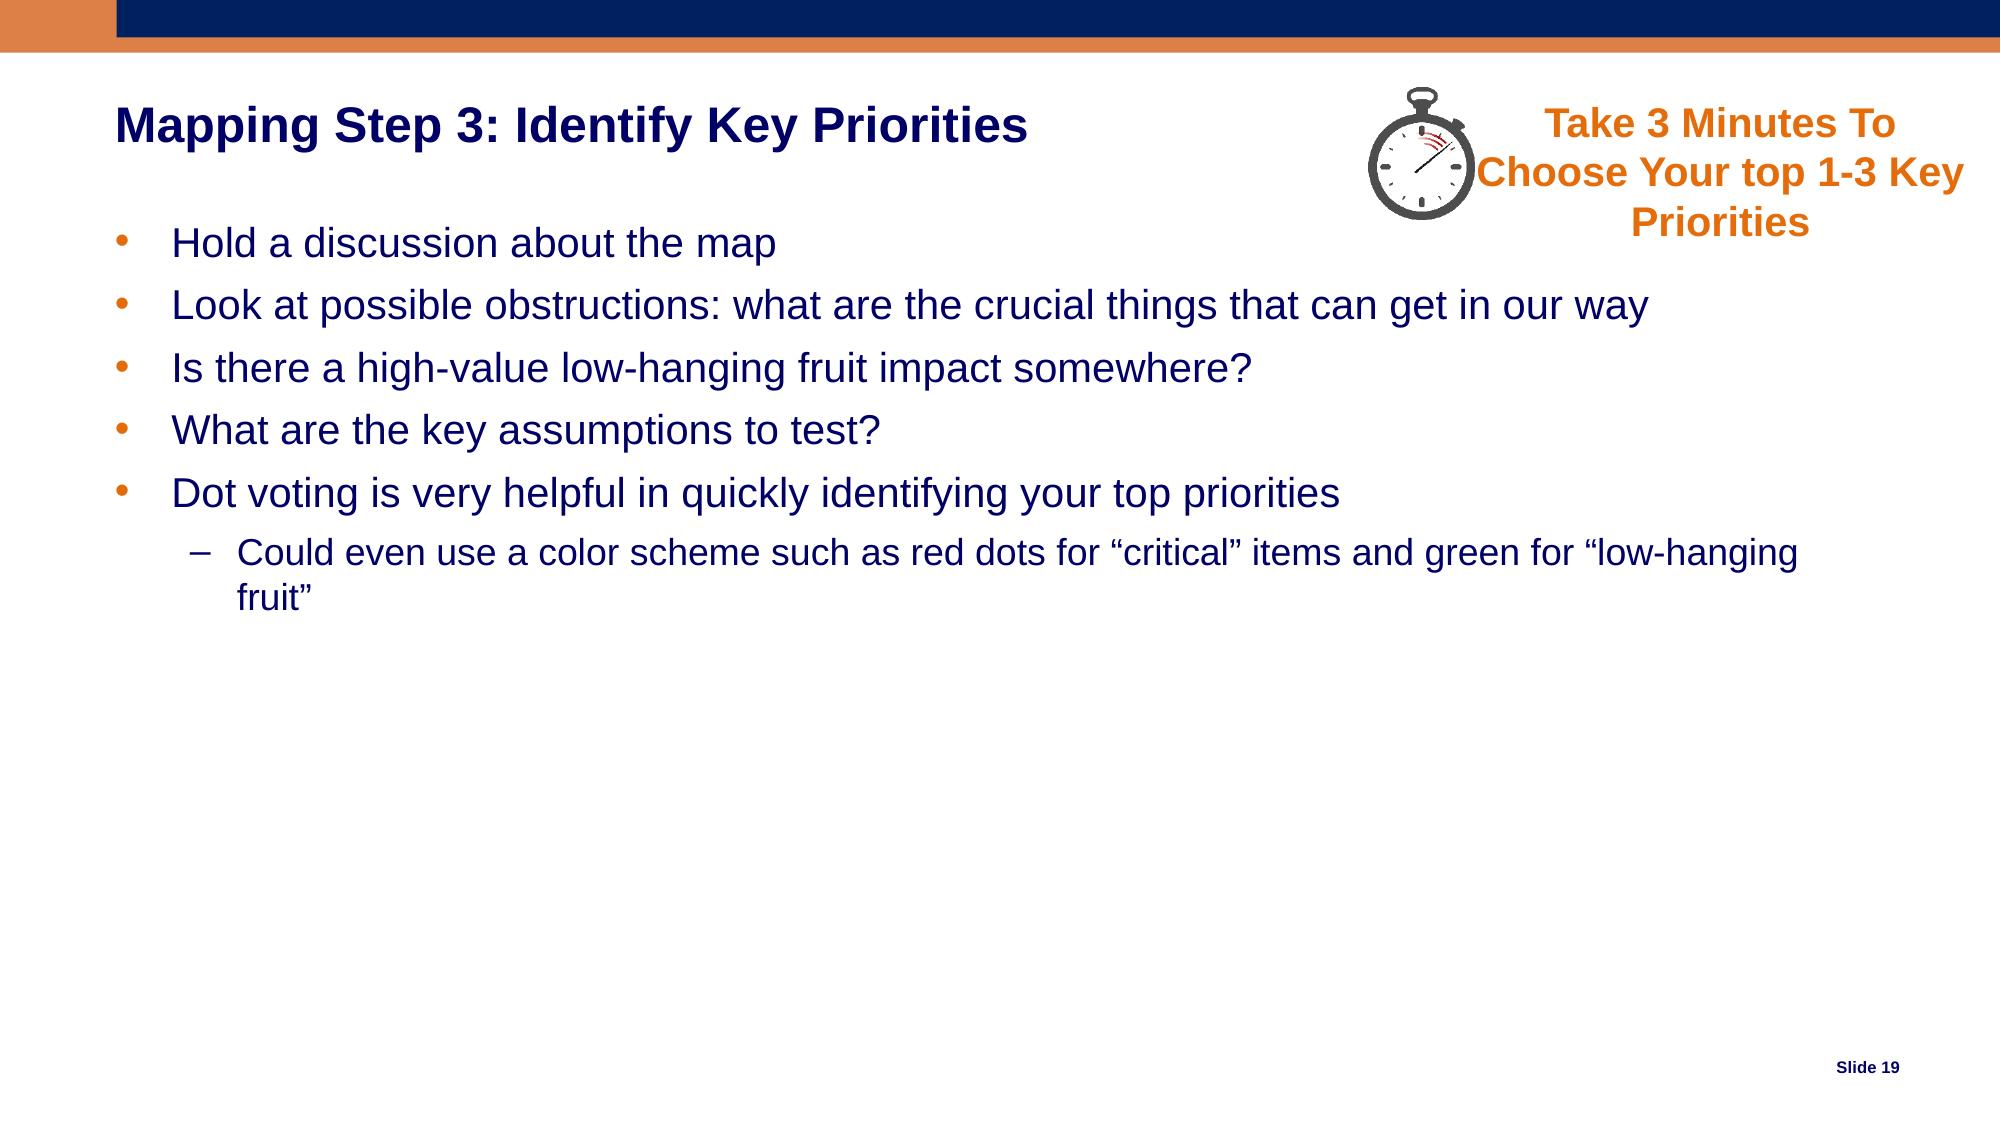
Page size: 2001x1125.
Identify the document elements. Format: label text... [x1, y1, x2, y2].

picture [1368, 87, 1475, 221]
list Hold a discussion about the map Look at possible obstructions: what are the crucial things that can get in our way Is there a high-value low-hanging fruit impact somewhere? What are the key assumptions to test? Dot voting is very helpful in quickly identifying your top priorities Could even use a color scheme such as red dots for “critical” items and green for “low-hanging fruit” [99, 208, 1884, 630]
title Mapping Step 3: Identify Key Priorities [99, 52, 1581, 193]
text_box Take 3 Minutes To Choose Your top 1-3 Key Priorities [1454, 87, 1987, 253]
